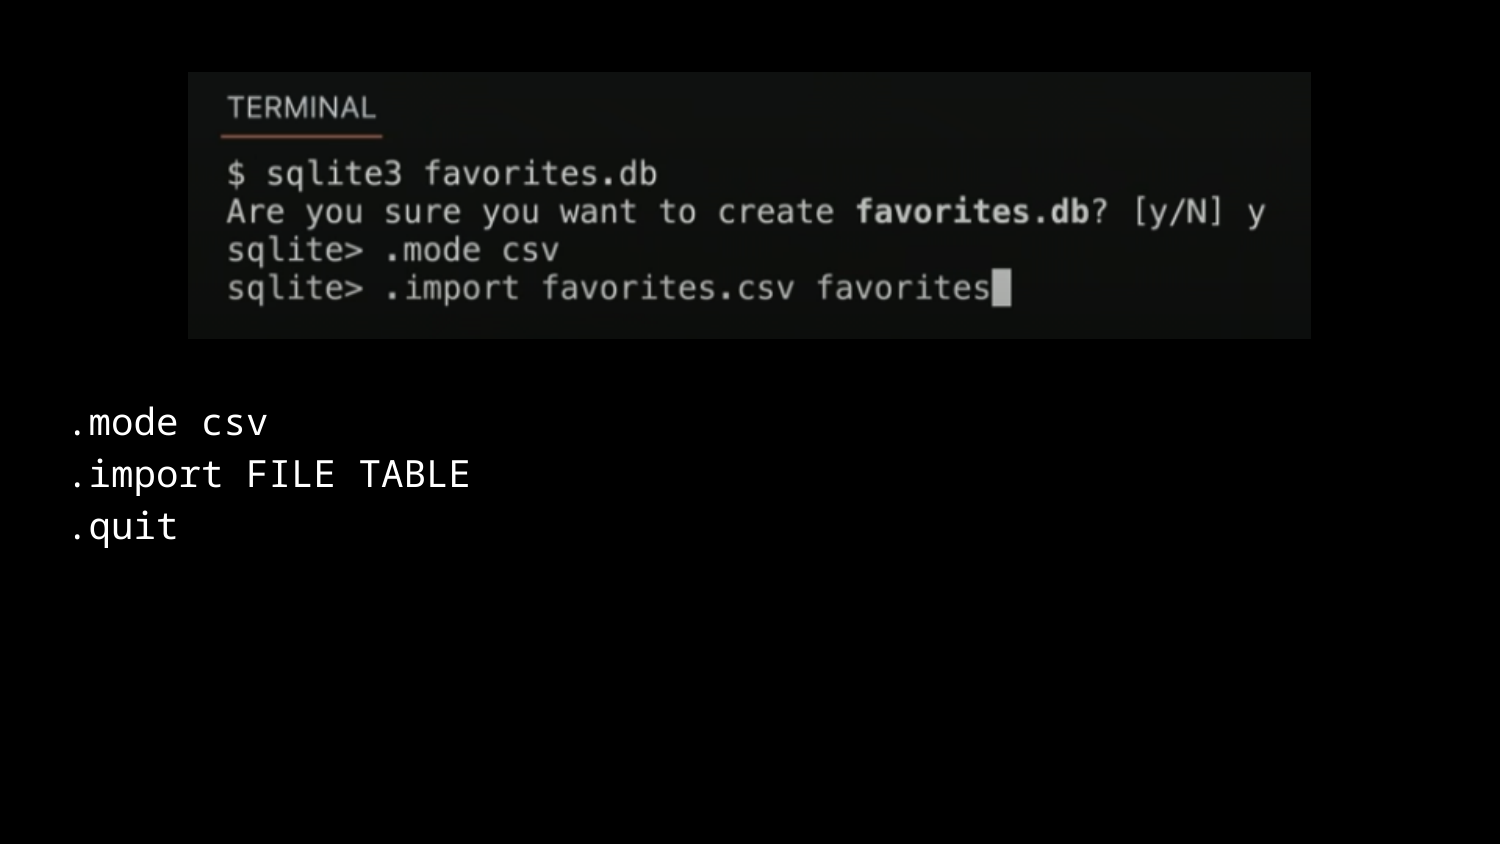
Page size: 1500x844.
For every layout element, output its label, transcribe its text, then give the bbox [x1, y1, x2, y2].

list .mode csv .import FILE TABLE .quit [51, 189, 1449, 750]
picture [188, 72, 1312, 339]
